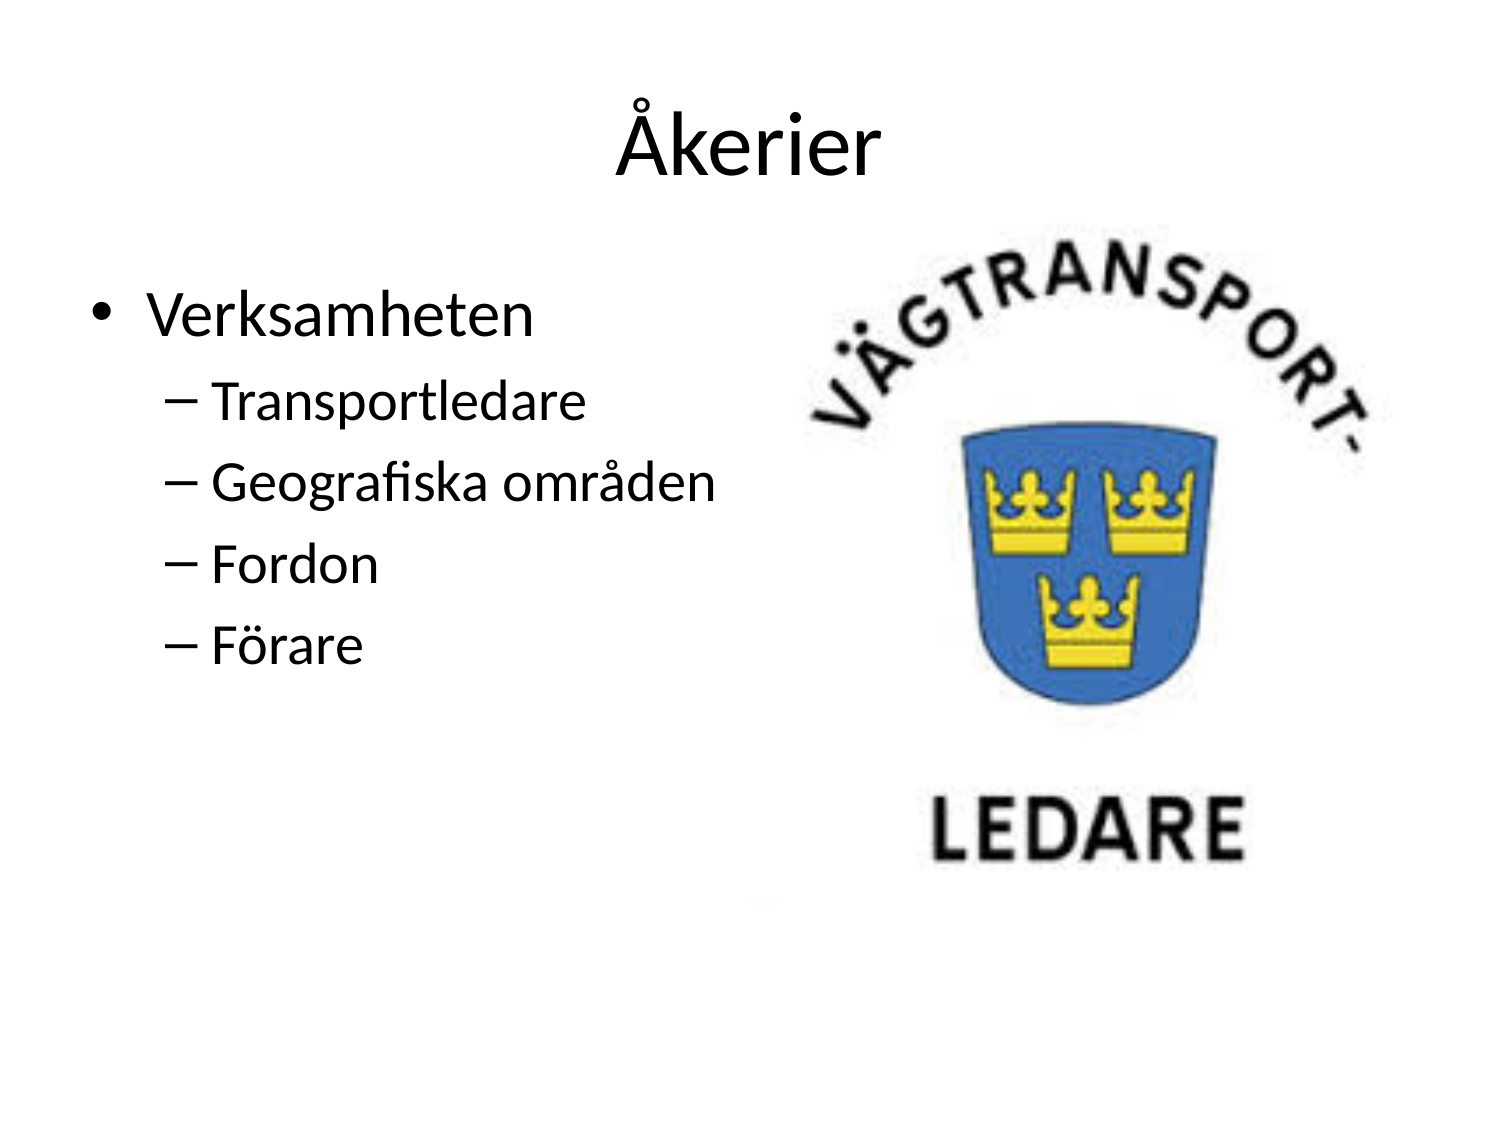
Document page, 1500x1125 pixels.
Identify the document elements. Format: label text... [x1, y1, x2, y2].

picture [749, 219, 1422, 906]
list Verksamheten Transportledare Geografiska områden Fordon Förare [75, 262, 1425, 1005]
title Åkerier [75, 45, 1425, 233]
